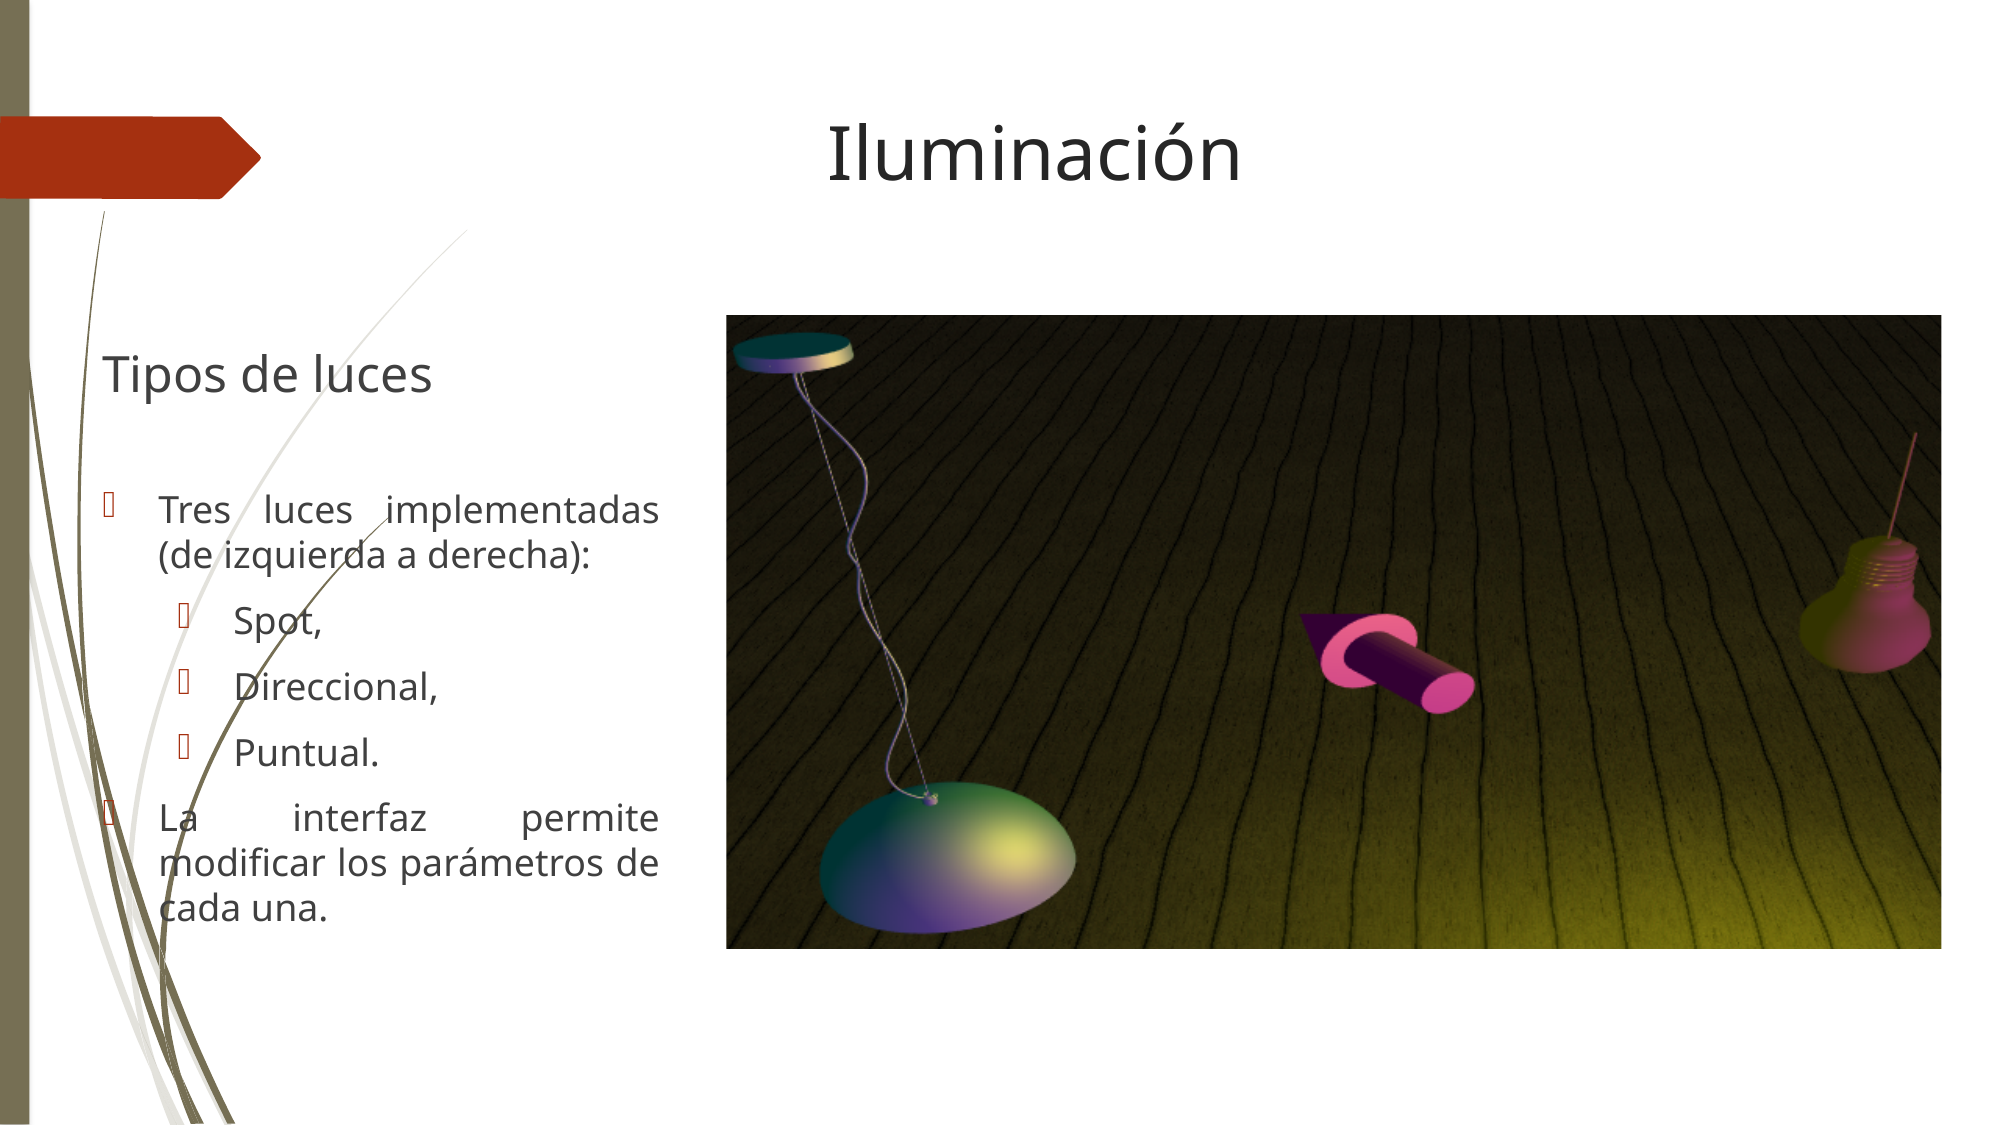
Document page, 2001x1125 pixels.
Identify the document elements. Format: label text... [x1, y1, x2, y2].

text_box Tipos de luces [87, 315, 724, 410]
picture [725, 315, 1942, 949]
text_box Tres luces implementadas (de izquierda a derecha): Spot, Direccional, Puntual. La interfaz permite modificar los parámetros de cada una. [87, 478, 675, 1029]
text_box Iluminación [813, 98, 1288, 237]
